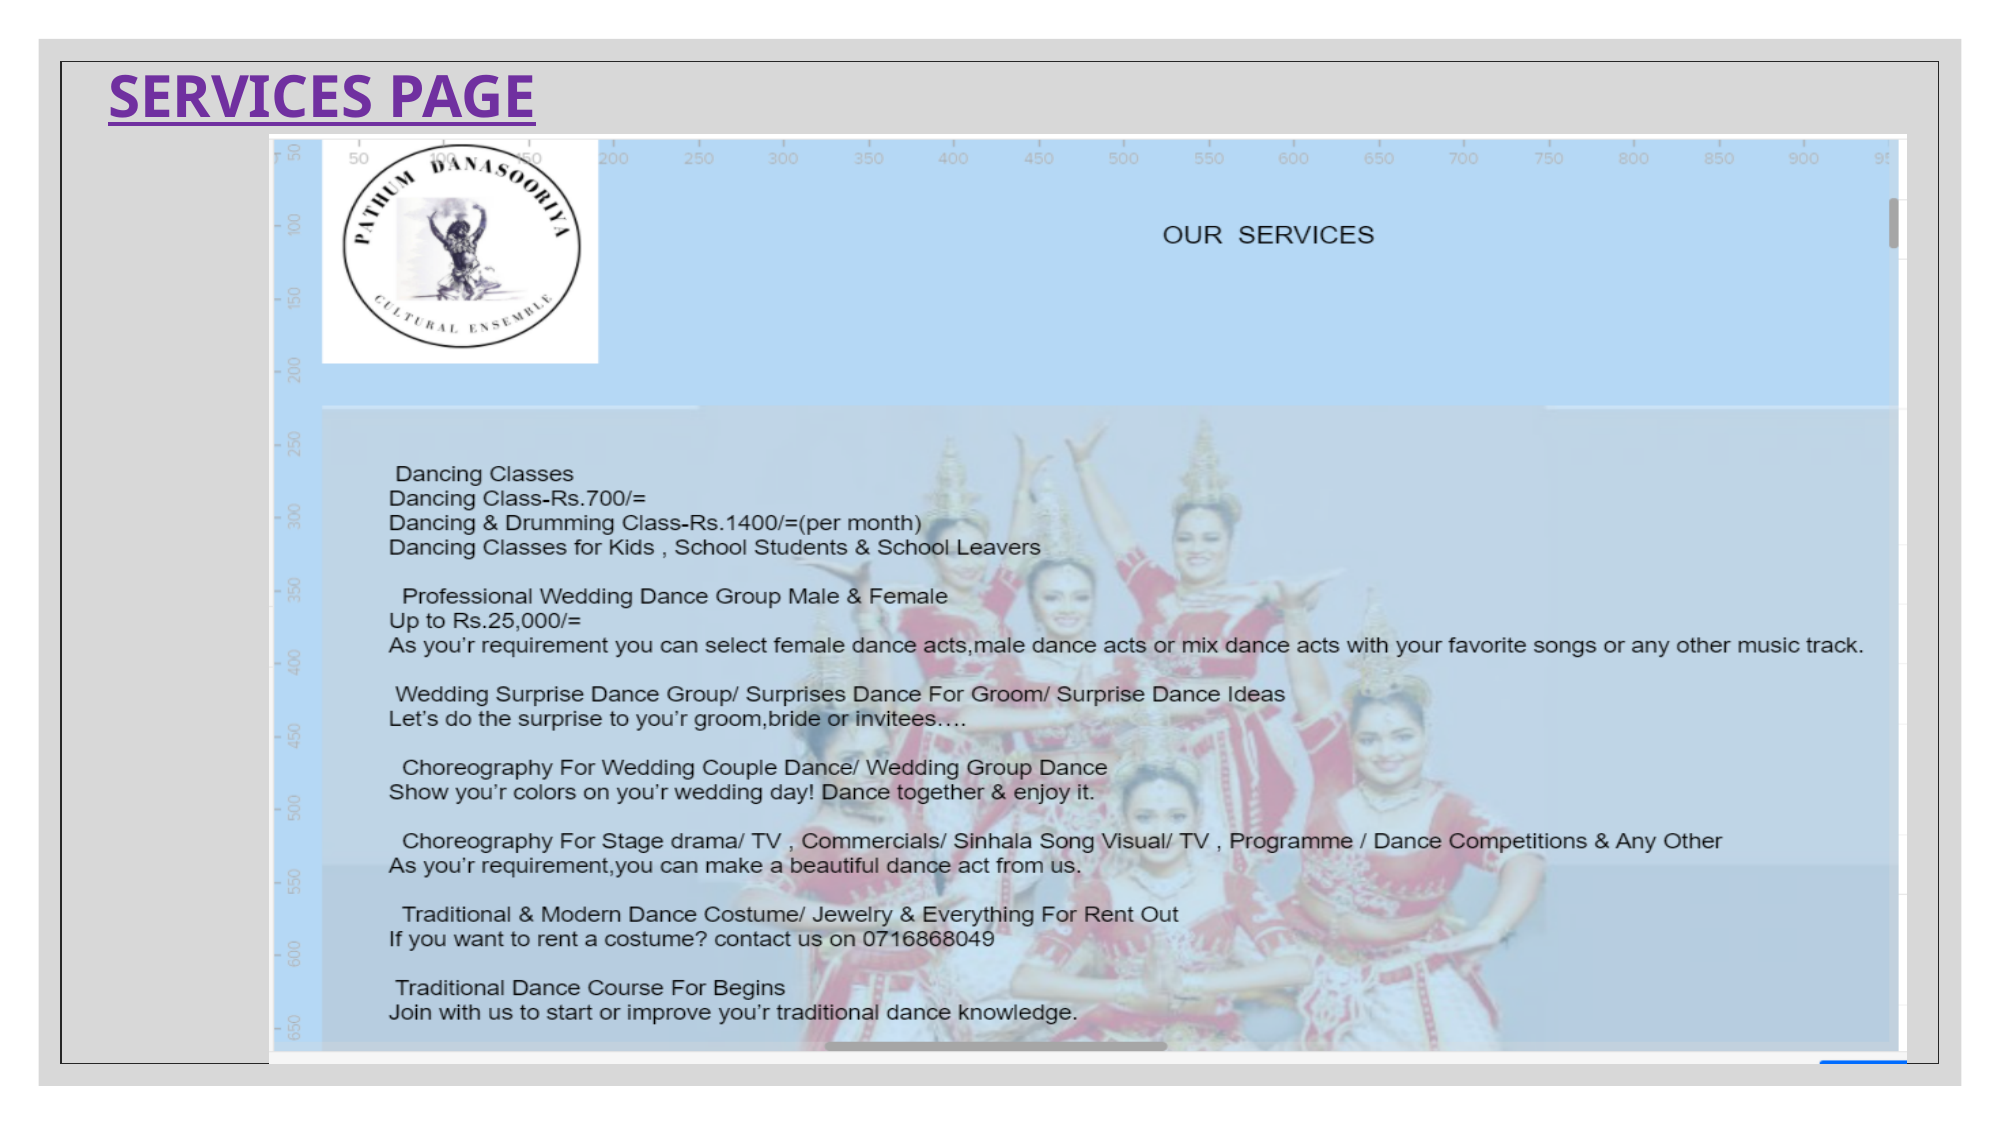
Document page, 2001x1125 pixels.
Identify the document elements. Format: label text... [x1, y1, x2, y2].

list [269, 134, 1907, 1064]
title SERVICES PAGE [93, 0, 1744, 211]
